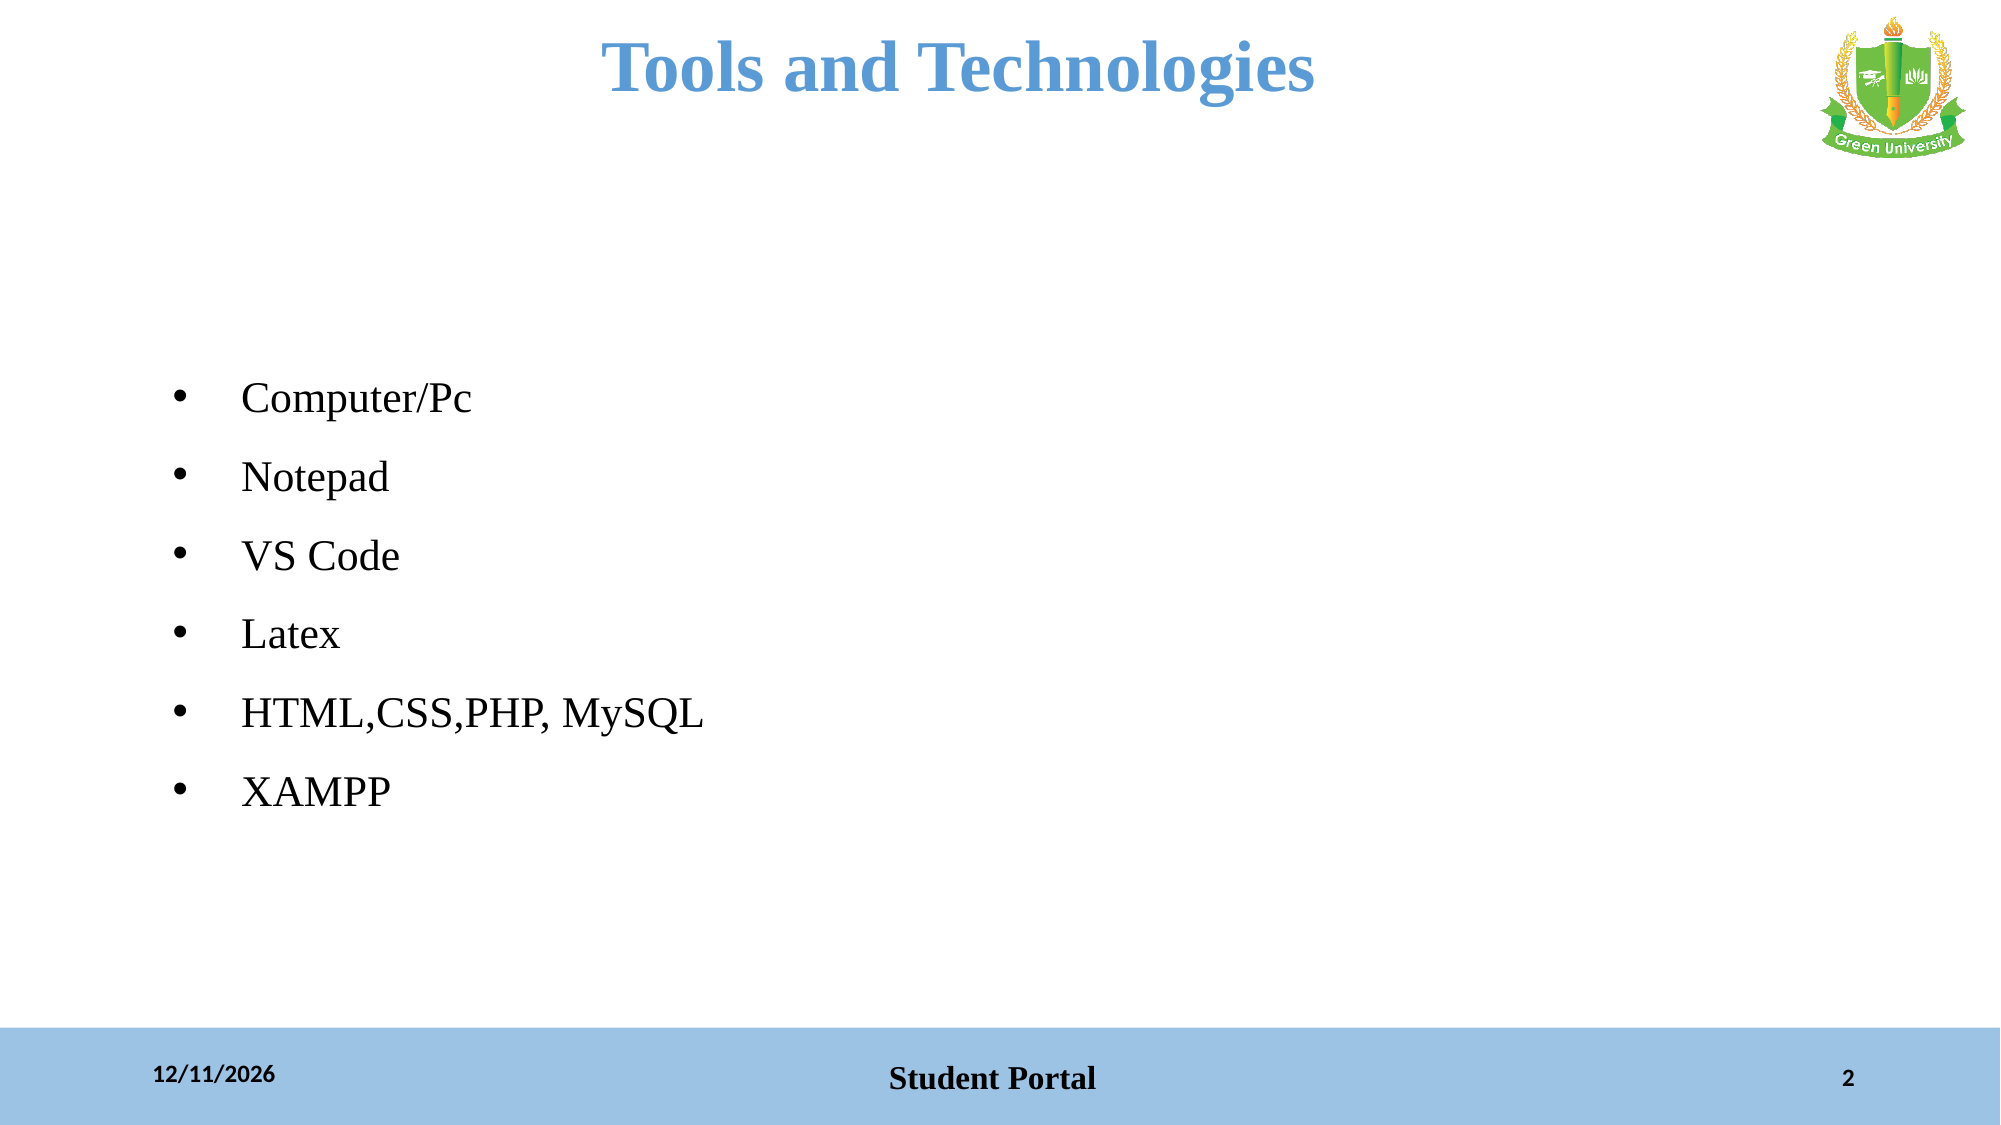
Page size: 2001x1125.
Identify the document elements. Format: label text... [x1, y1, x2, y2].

text_box 2 [1827, 1053, 1898, 1099]
text_box Student Portal [832, 1048, 1154, 1104]
title Tools and Technologies [552, 0, 1366, 135]
text_box Computer/Pc Notepad VS Code Latex HTML,CSS,PHP, MySQL XAMPP [89, 335, 1821, 823]
text_box [0, 1027, 2000, 1125]
picture [1820, 16, 1966, 158]
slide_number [137, 1042, 588, 1103]
